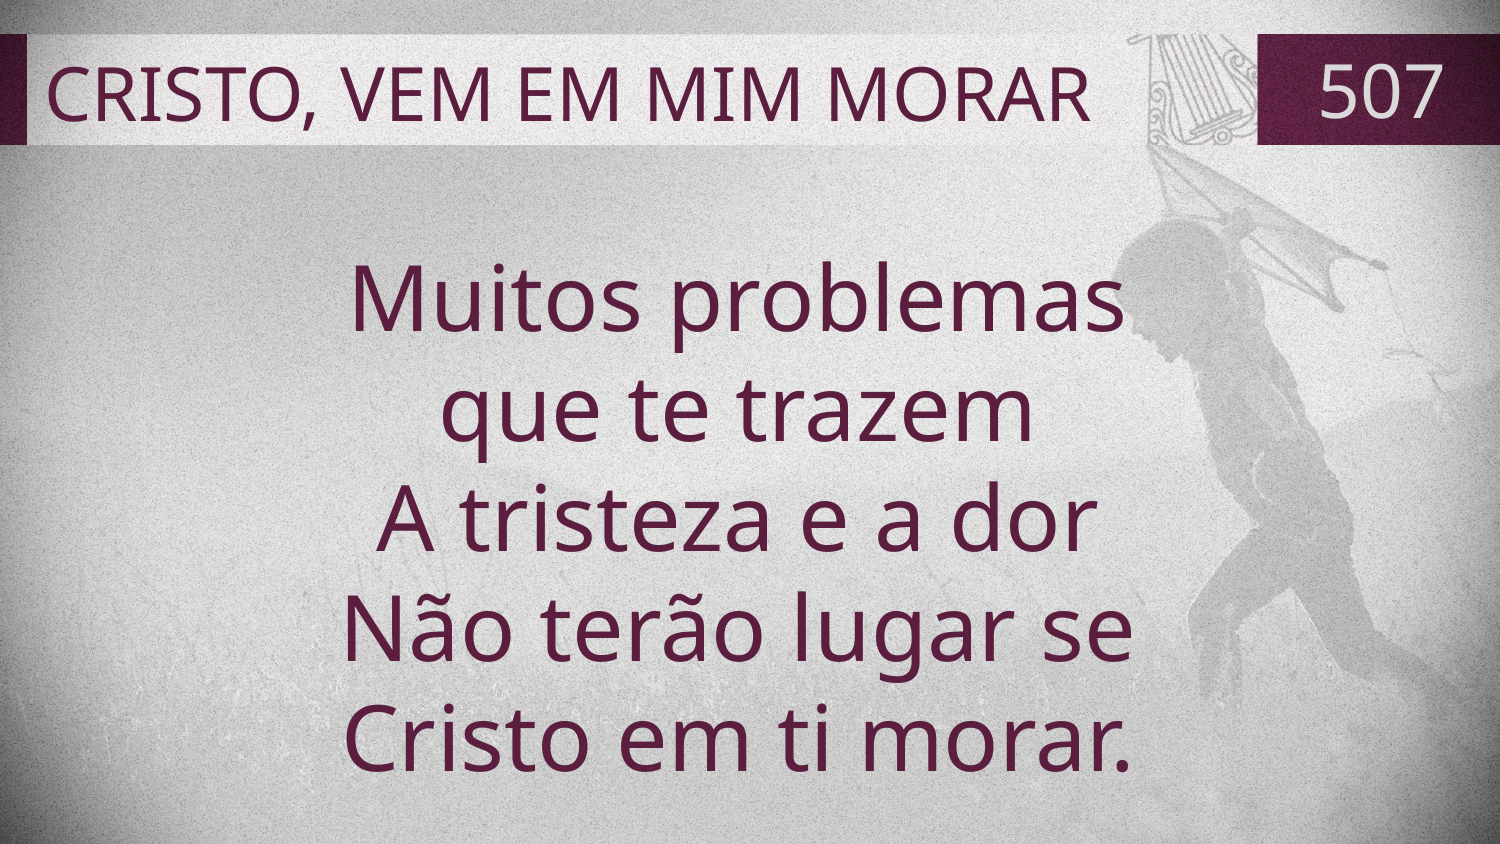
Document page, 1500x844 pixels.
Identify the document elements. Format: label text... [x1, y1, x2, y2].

list Muitos problemas que te trazem A tristeza e a dor Não terão lugar se Cristo em ti morar. [0, 185, 1500, 844]
title CRISTO, VEM EM MIM MORAR [29, 33, 1258, 151]
picture [0, 0, 1500, 185]
list 507 [1281, 36, 1483, 143]
